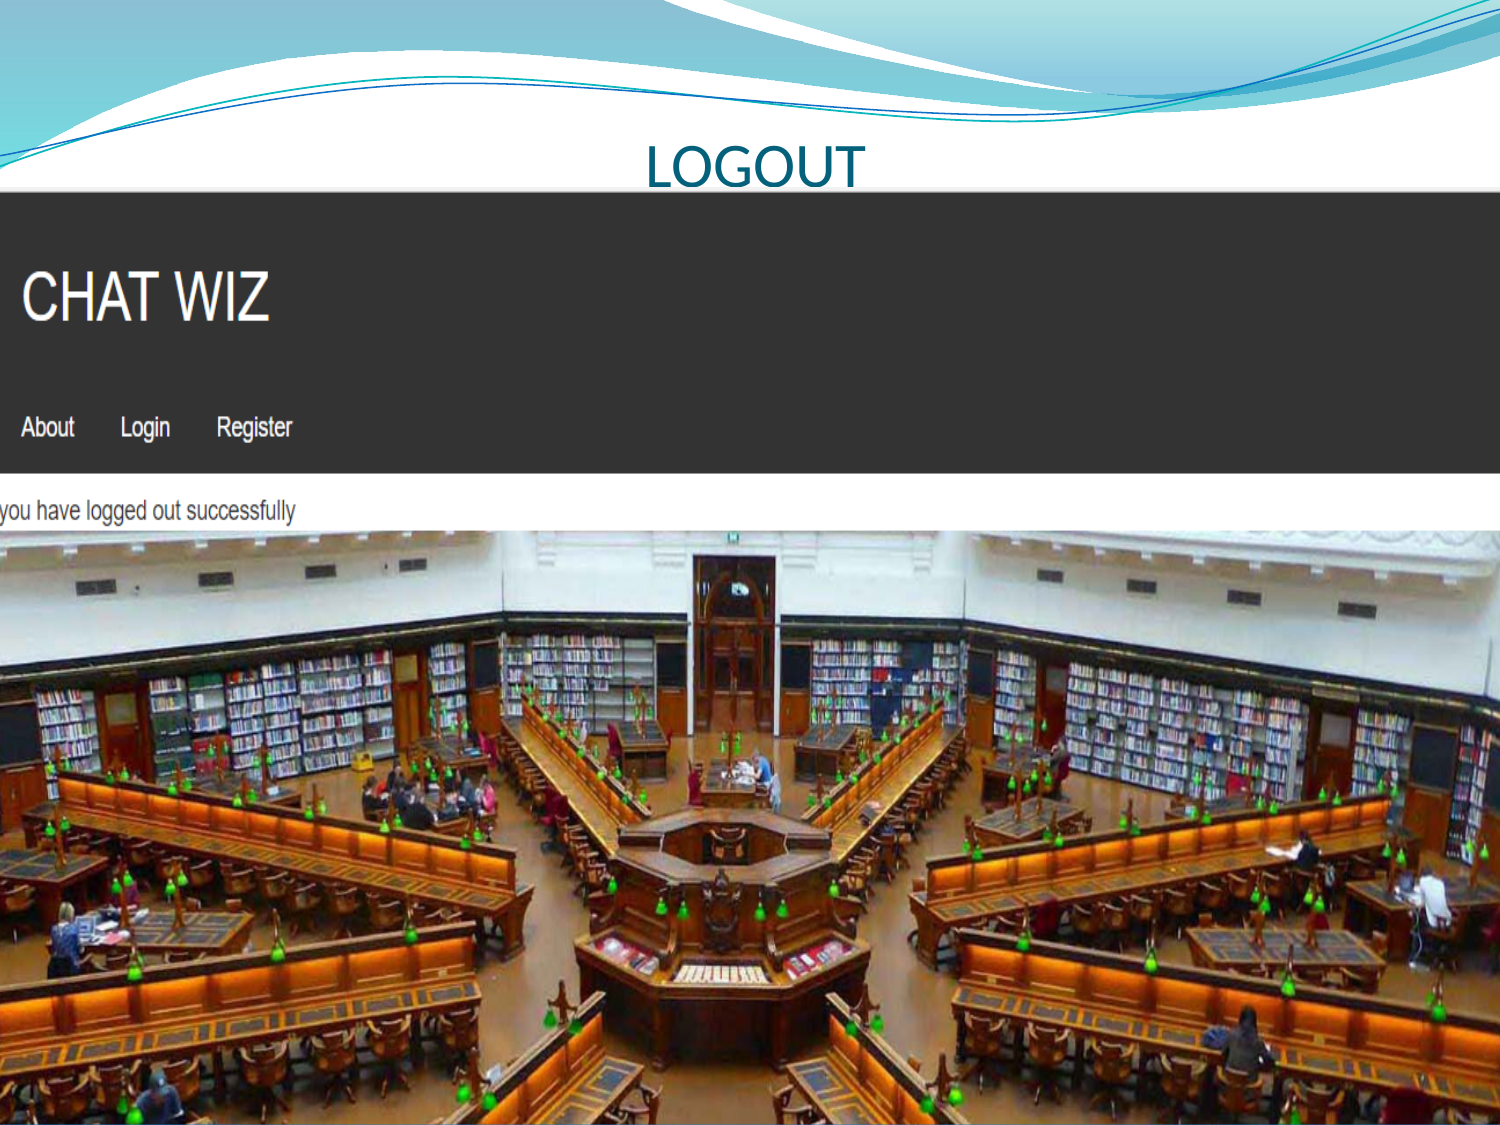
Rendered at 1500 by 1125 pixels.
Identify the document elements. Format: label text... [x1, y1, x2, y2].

picture [0, 187, 1500, 1125]
title LOGOUT [75, 115, 1438, 187]
